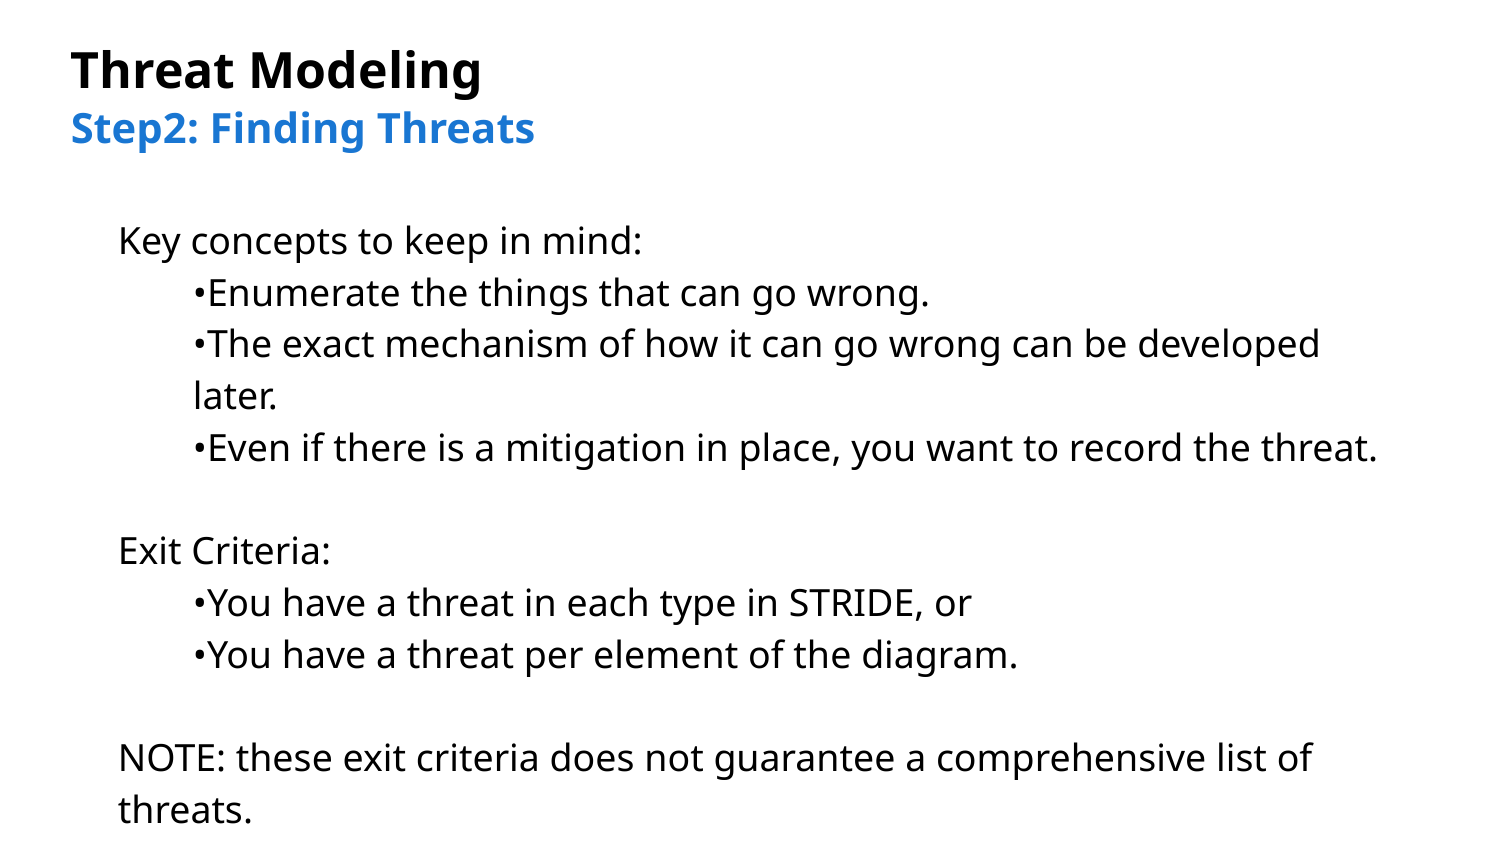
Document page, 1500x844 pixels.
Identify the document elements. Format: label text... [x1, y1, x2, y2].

text_box Key concepts to keep in mind: •Enumerate the things that can go wrong. •The exact mechanism of how it can go wrong can be developed later. •Even if there is a mitigation in place, you want to record the threat. Exit Criteria: •You have a threat in each type in STRIDE, or •You have a threat per element of the diagram. NOTE: these exit criteria does not guarantee a comprehensive list of threats. [102, 195, 1398, 818]
text_box Threat Modeling Step2: Finding Threats [70, 33, 854, 144]
